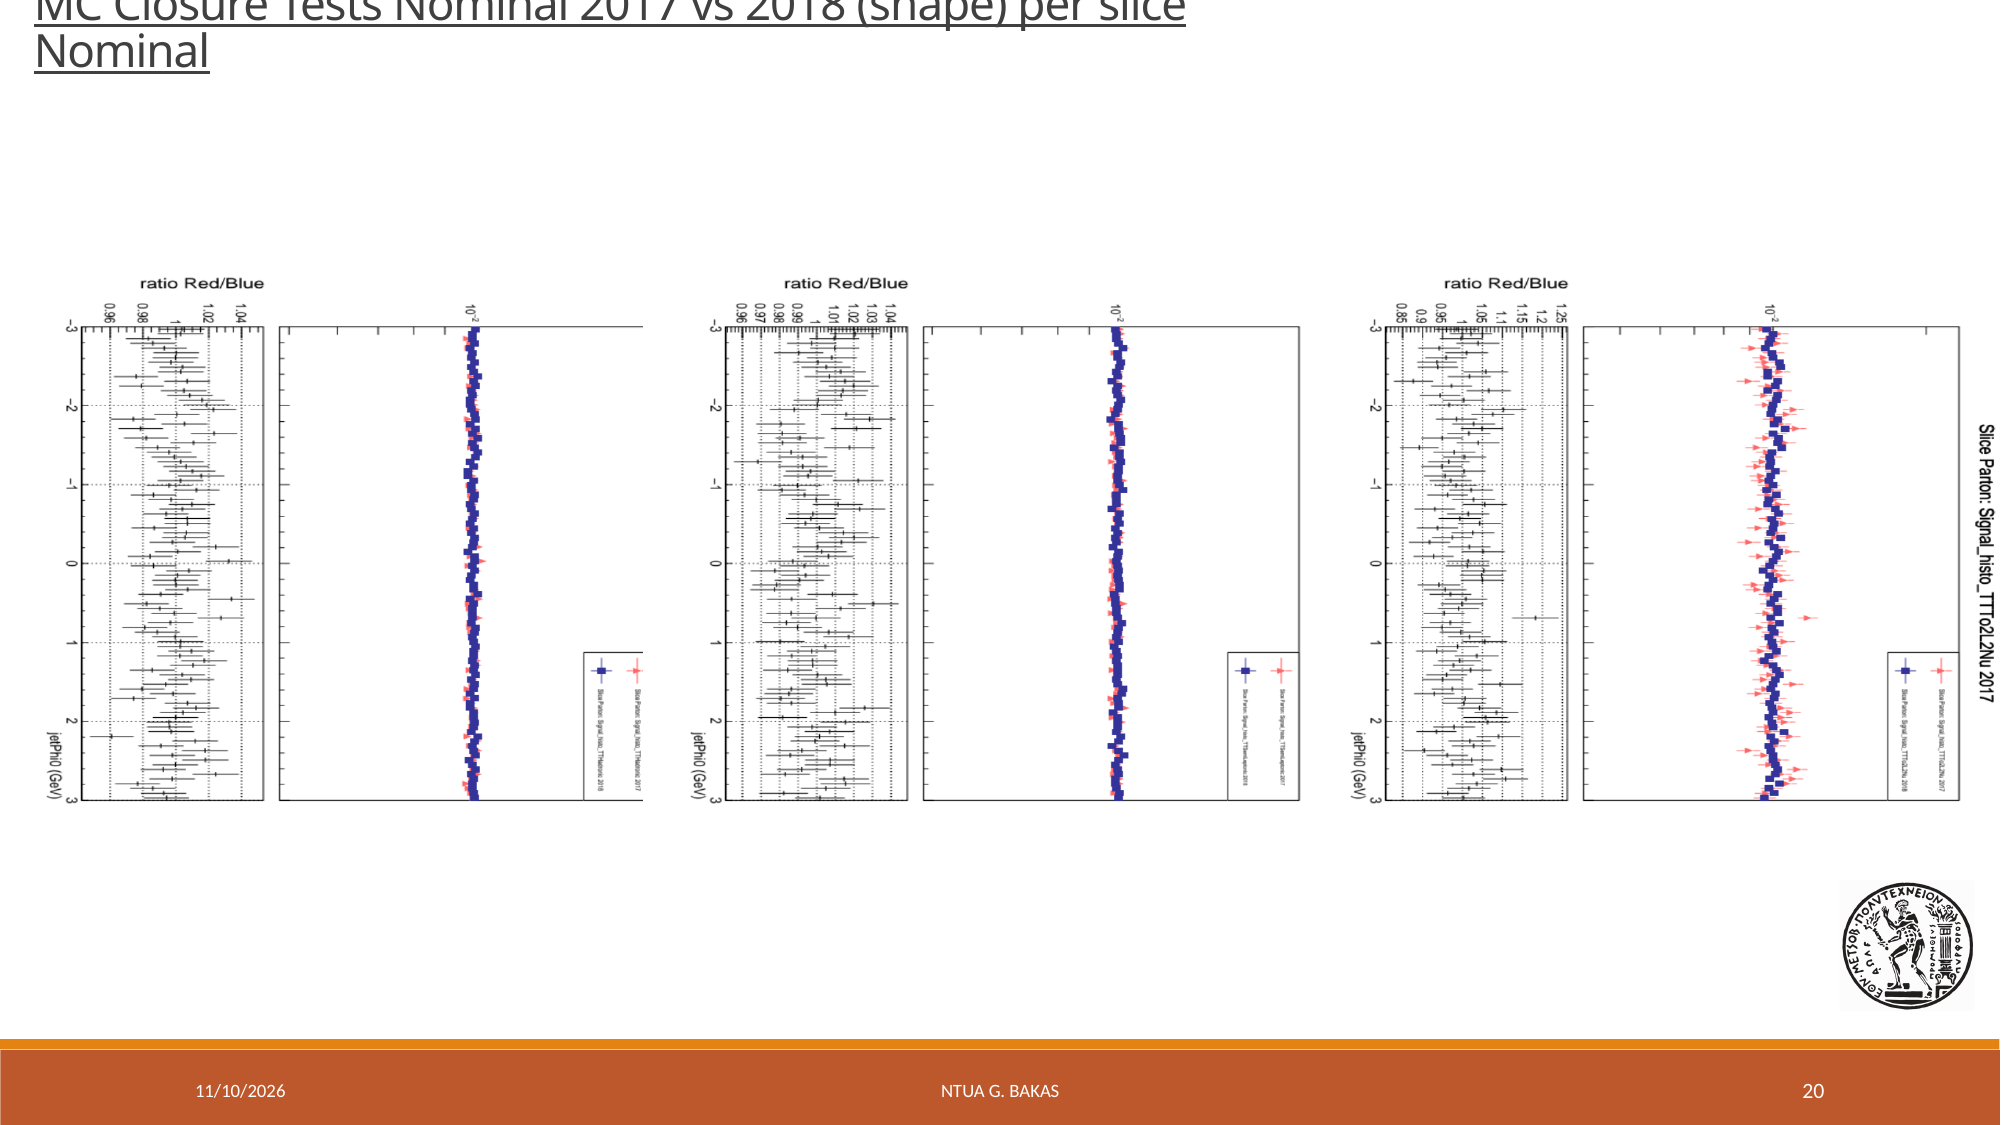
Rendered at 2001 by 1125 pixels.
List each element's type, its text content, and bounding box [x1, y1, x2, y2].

picture [1356, 213, 1975, 1012]
picture [696, 213, 1288, 912]
picture [52, 213, 644, 912]
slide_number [180, 1059, 586, 1120]
slide_number 20 [1624, 1059, 1840, 1120]
text_box MC Closure Tests Nominal 2017 vs 2018 (shape) per slice Nominal [18, 0, 1228, 85]
footer NTUA G. Bakas [604, 1059, 1396, 1120]
